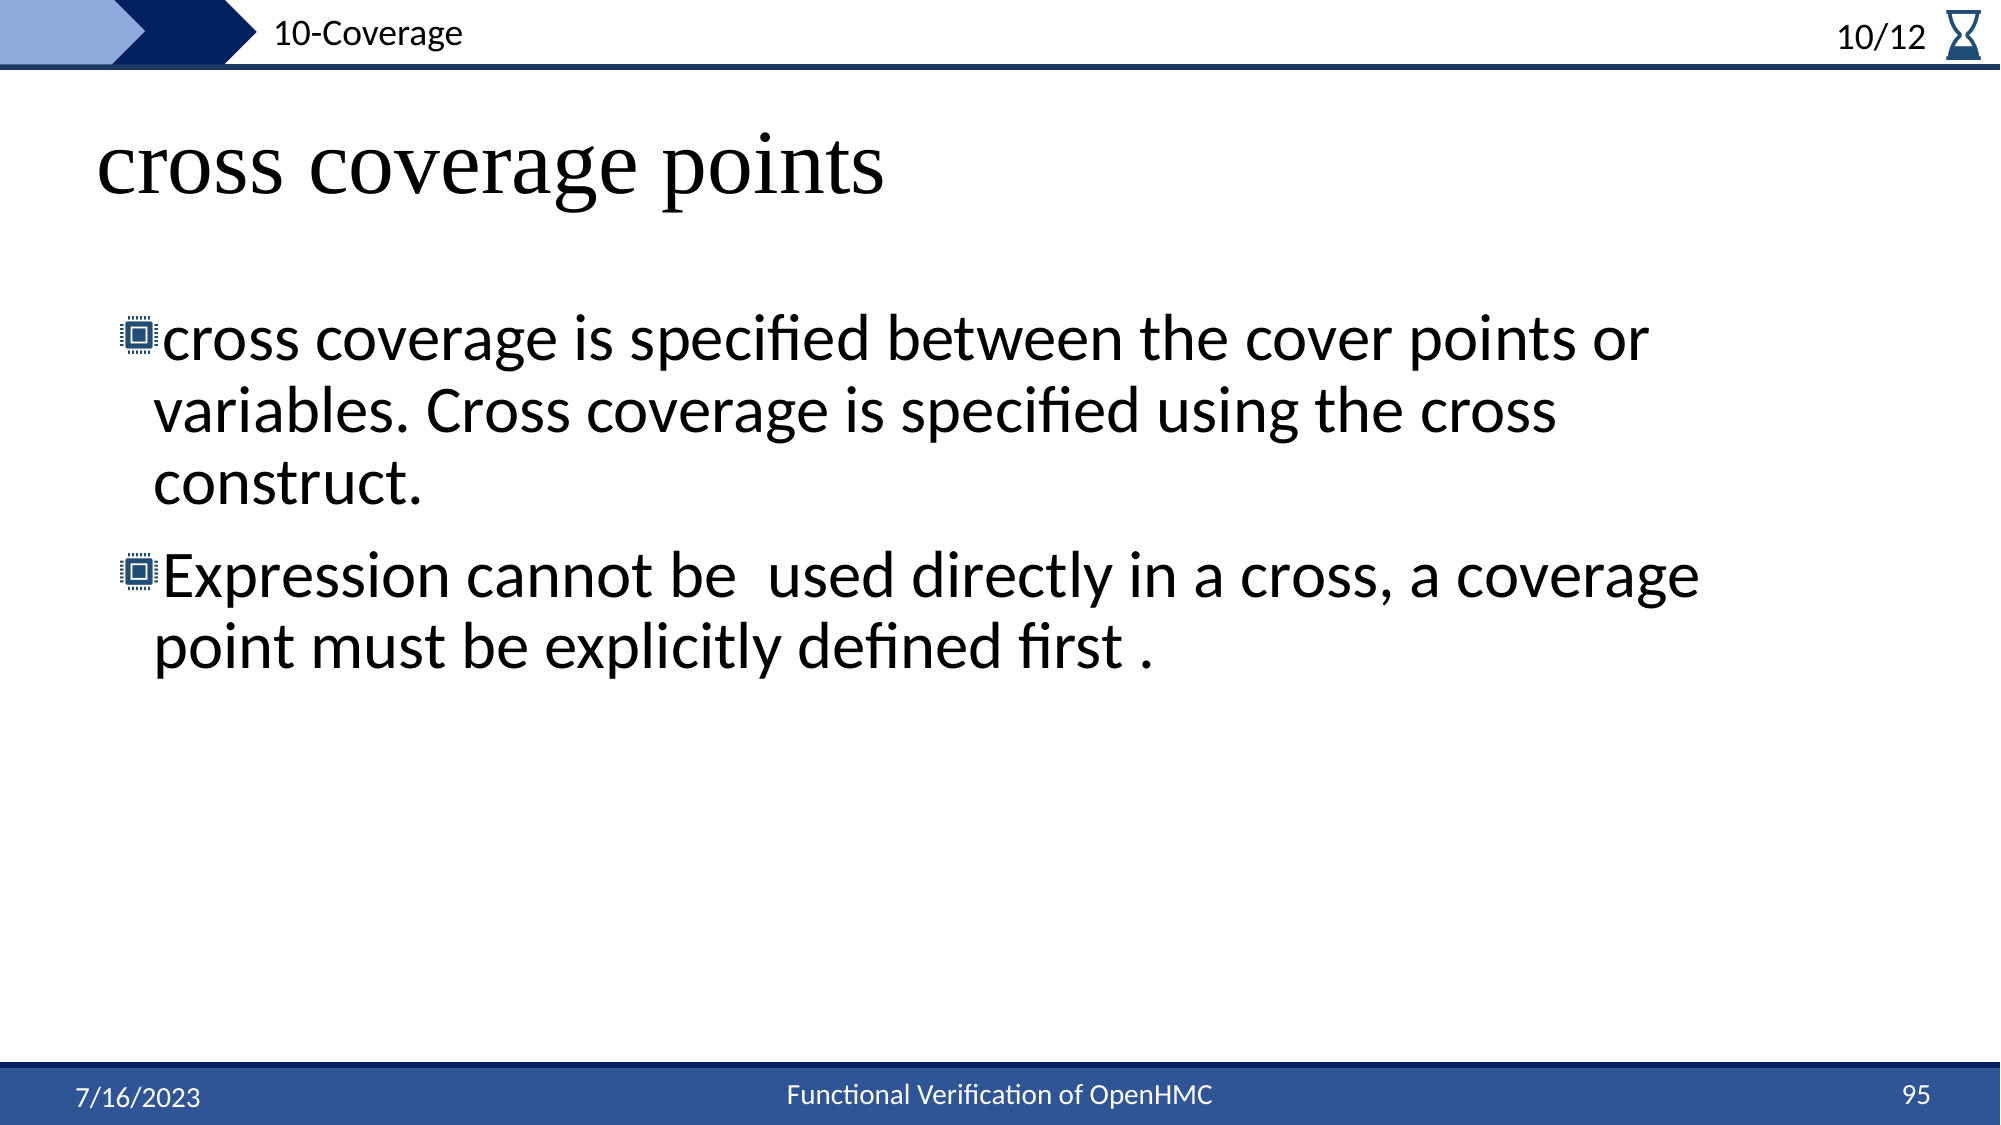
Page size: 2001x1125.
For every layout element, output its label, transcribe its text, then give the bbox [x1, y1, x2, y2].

title cross coverage points [81, 85, 1807, 243]
picture [115, 311, 163, 359]
list cross coverage is specified between the cover points or variables. Cross coverage is specified using the cross construct. Expression cannot be used directly in a cross, a coverage point must be explicitly defined first . [100, 295, 1764, 1029]
footer Functional Verification of OpenHMC [662, 1063, 1338, 1124]
list 10/12 [1791, 9, 1942, 61]
picture [1934, 5, 1993, 65]
list 10-Coverage [258, 5, 734, 61]
slide_number 95 [1496, 1063, 1947, 1124]
picture [115, 548, 163, 595]
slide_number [60, 1065, 510, 1125]
